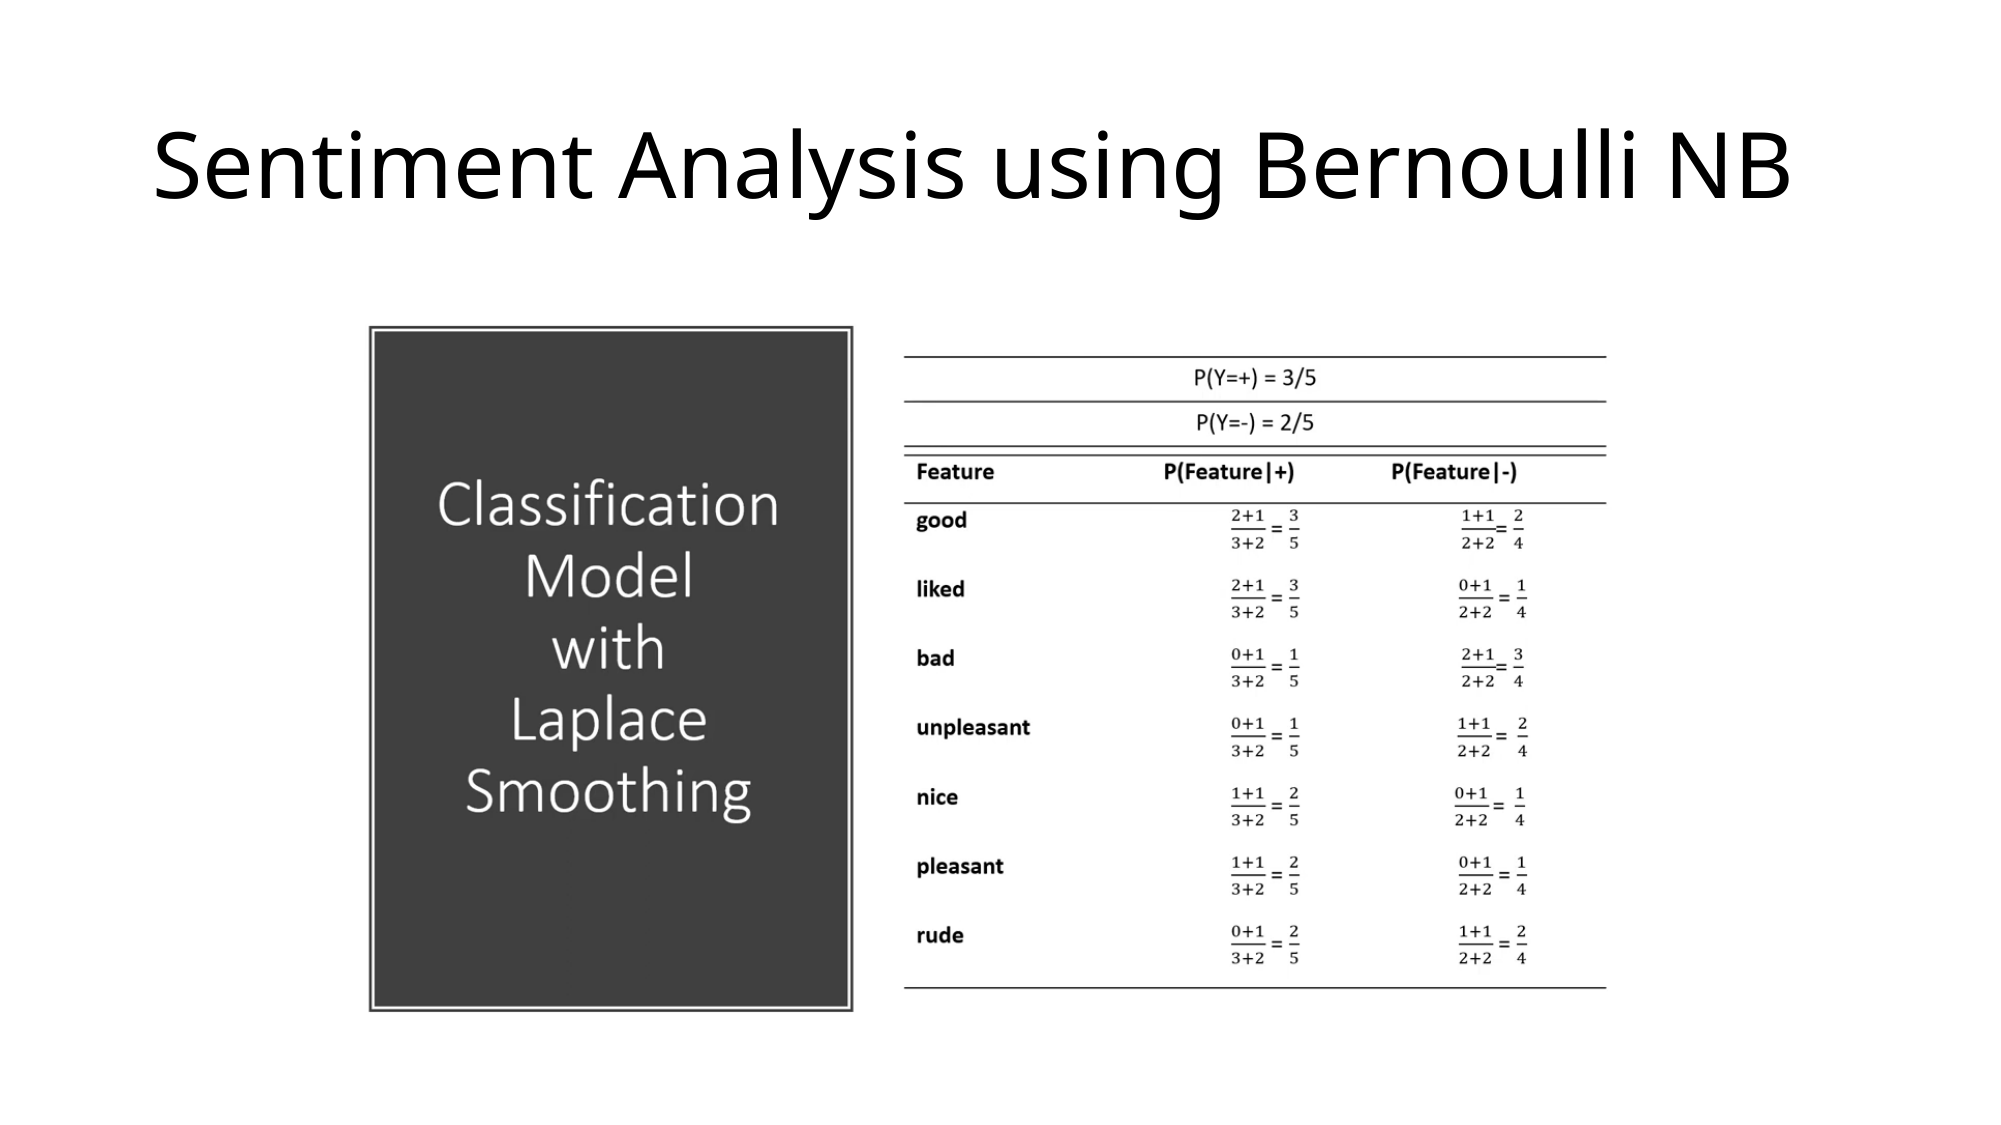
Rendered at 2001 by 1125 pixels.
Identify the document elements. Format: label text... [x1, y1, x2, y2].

title Sentiment Analysis using Bernoulli NB [137, 59, 1863, 278]
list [358, 299, 1642, 1014]
